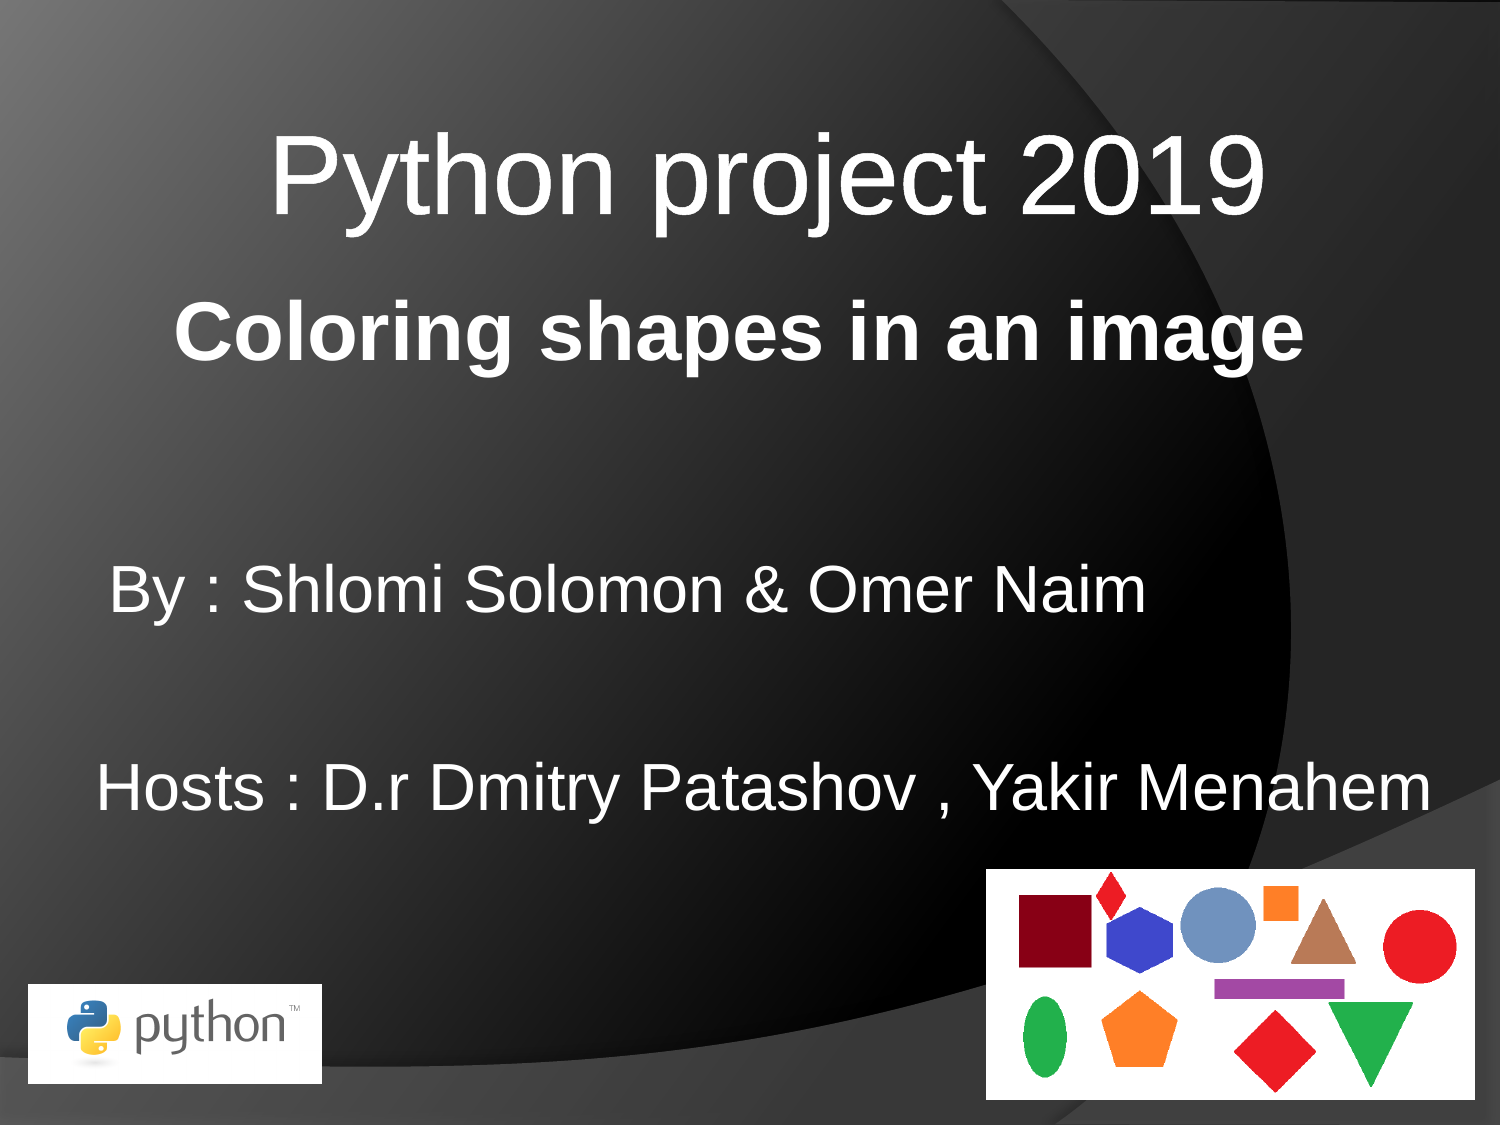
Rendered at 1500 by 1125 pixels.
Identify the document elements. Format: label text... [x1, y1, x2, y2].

picture [28, 984, 322, 1084]
text_box Hosts : D.r Dmitry Patashov , Yakir Menahem [28, 736, 1449, 831]
text_box By : Shlomi Solomon & Omer Naim [3, 538, 1164, 633]
text_box Coloring shapes in an image [158, 269, 1322, 385]
text_box Python project 2019 [164, 93, 1372, 244]
picture [985, 869, 1475, 1100]
